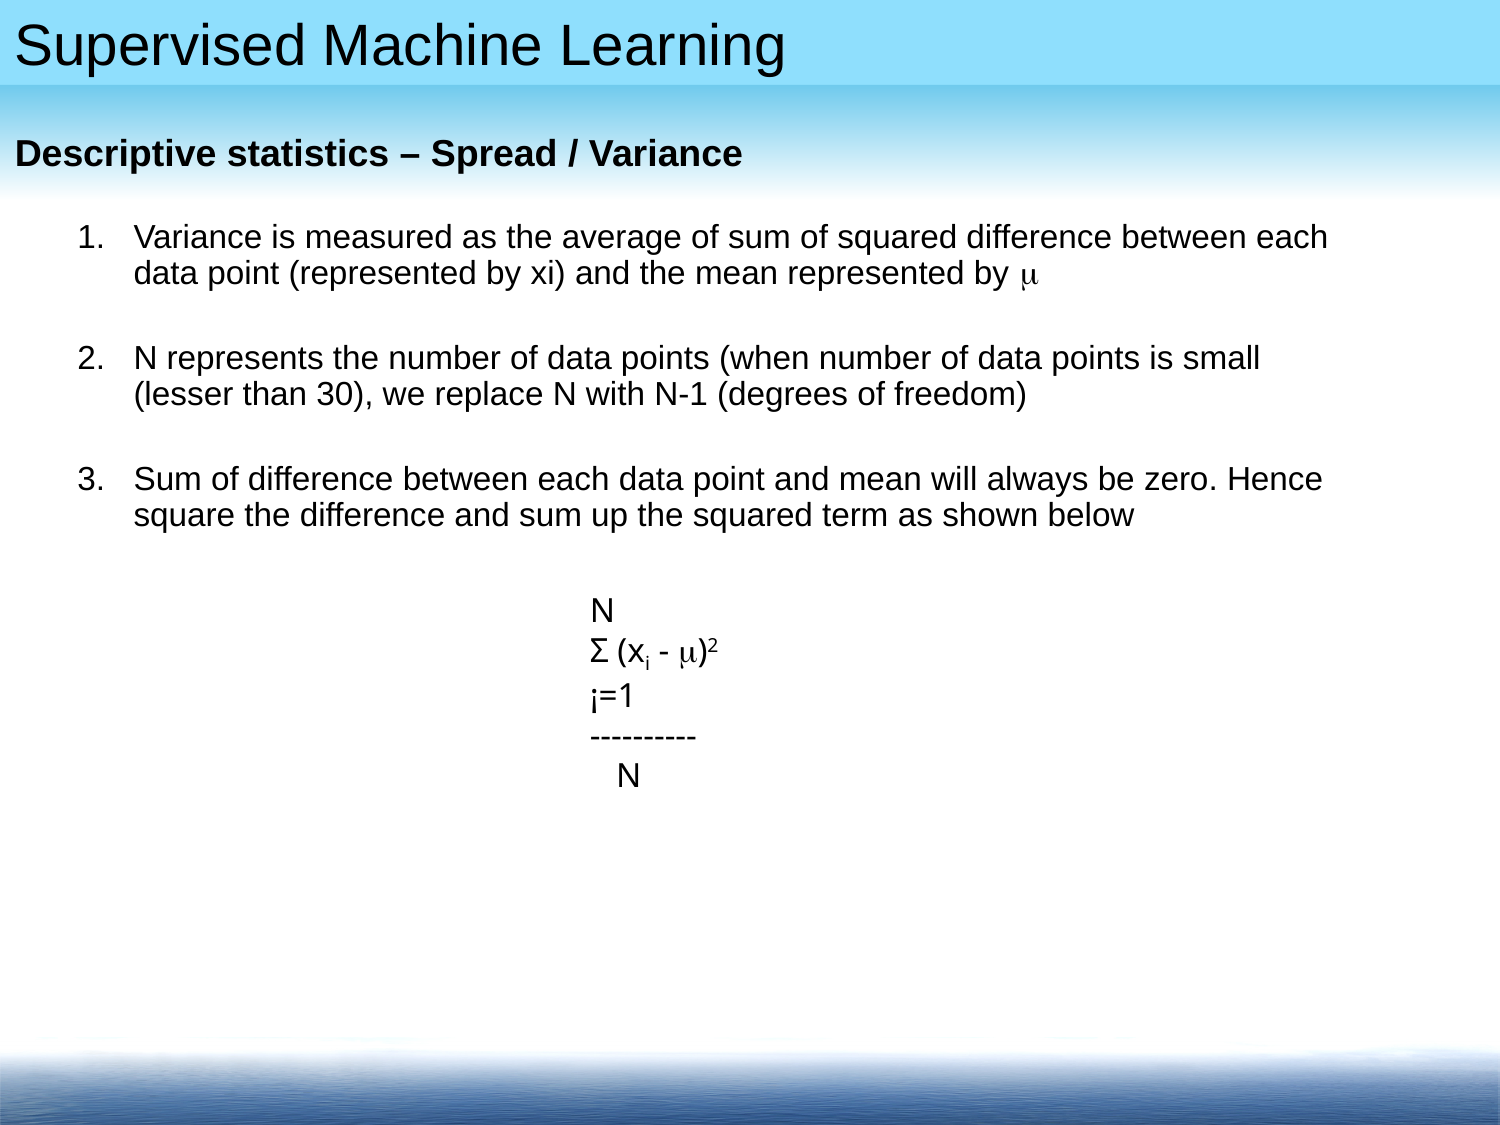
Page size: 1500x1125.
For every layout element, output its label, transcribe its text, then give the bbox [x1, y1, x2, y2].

list Variance is measured as the average of sum of squared difference between each data point (represented by xi) and the mean represented by  N represents the number of data points (when number of data points is small (lesser than 30), we replace N with N-1 (degrees of freedom) Sum of difference between each data point and mean will always be zero. Hence square the difference and sum up the squared term as shown below [62, 212, 1375, 663]
title Descriptive statistics – Spread / Variance [0, 121, 800, 184]
text_box [75, 662, 1450, 1013]
picture [0, 1037, 1500, 1125]
text_box N Σ (xi - )2 ¡=1 ---------- N [575, 581, 763, 662]
